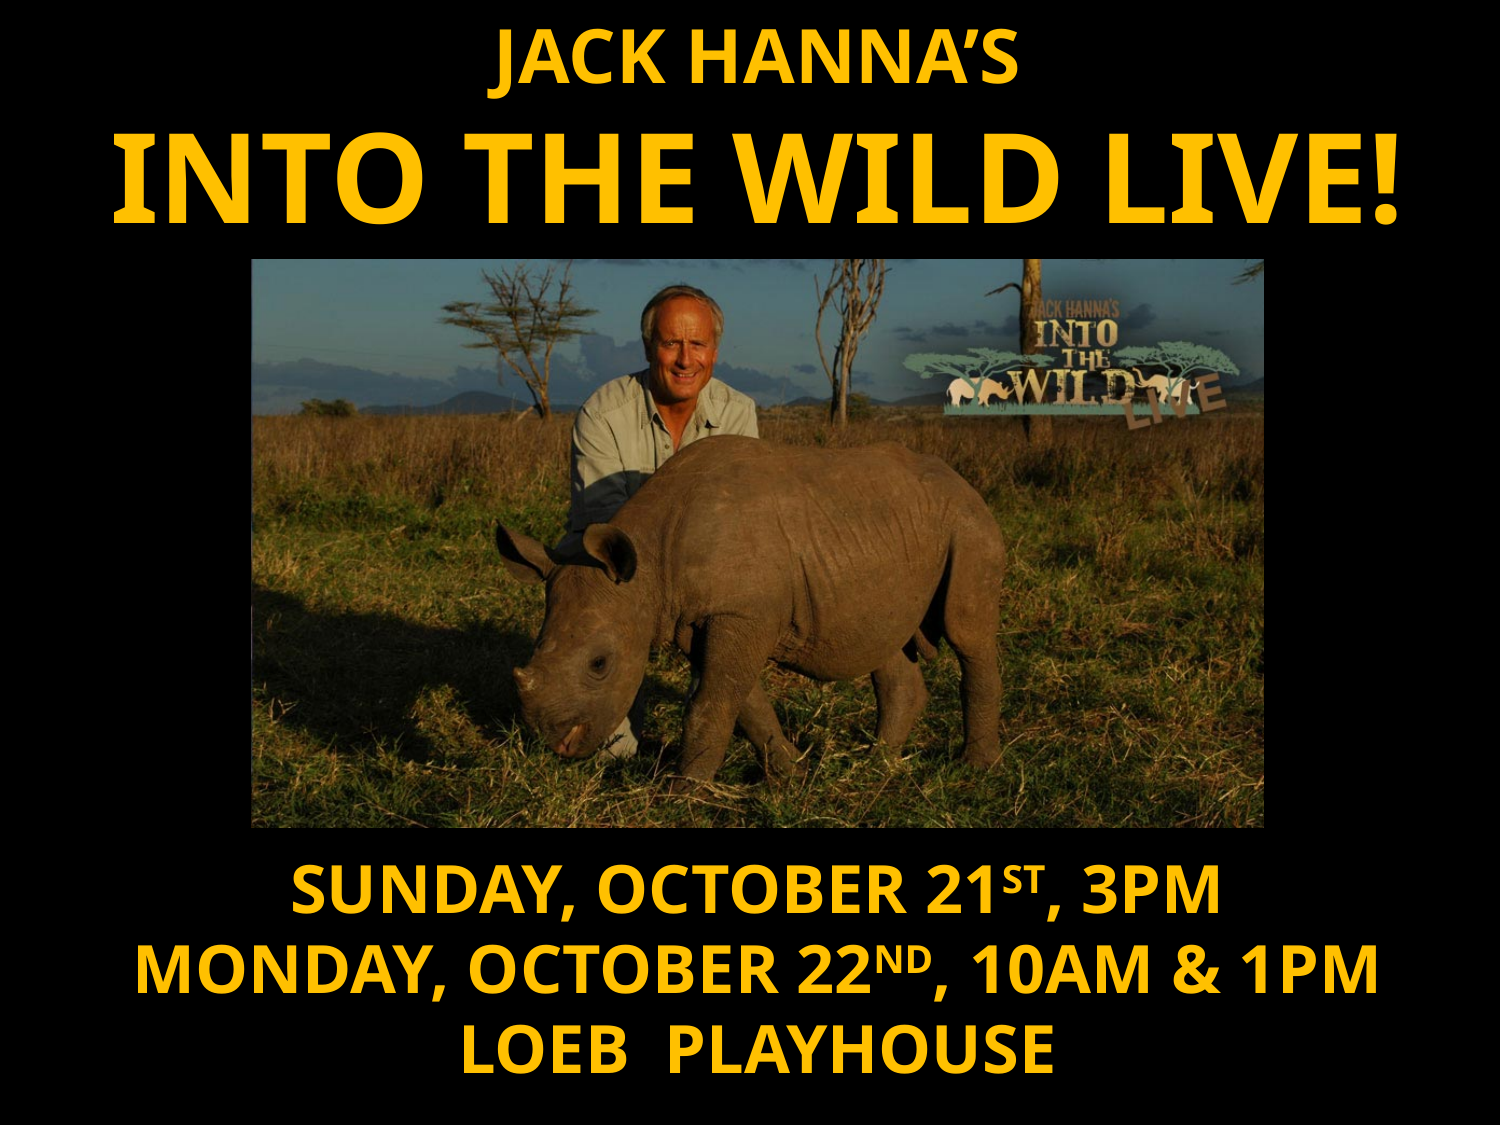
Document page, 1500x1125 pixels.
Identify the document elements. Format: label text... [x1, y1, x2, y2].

picture [251, 258, 1264, 828]
text_box Sunday, october 21st, 3pm Monday, october 22nd, 10am & 1pm Loeb playhouse [76, 811, 1439, 1122]
text_box Jack hanna’s Into the wild live! [95, 1, 1420, 257]
